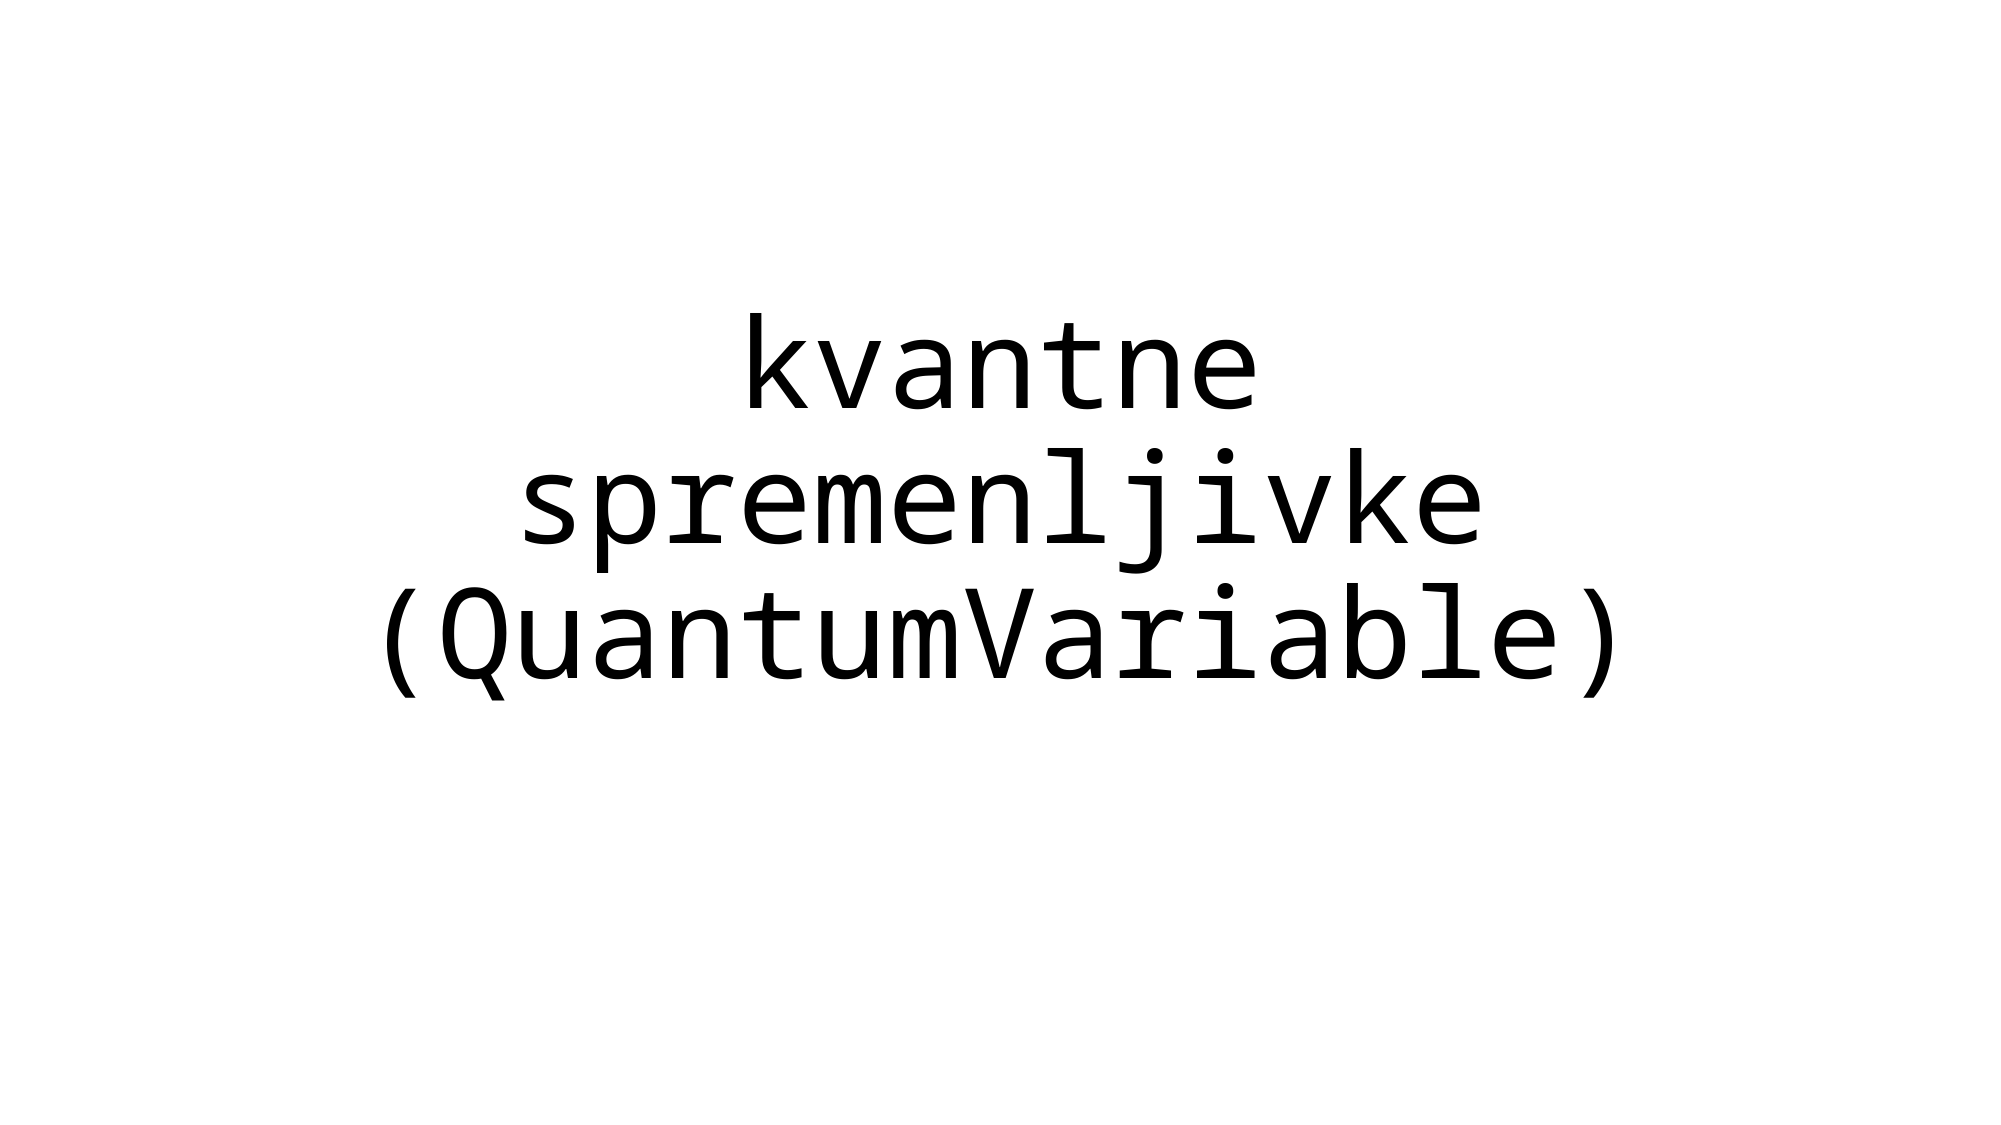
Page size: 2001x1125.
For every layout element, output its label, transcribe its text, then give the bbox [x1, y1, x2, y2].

title kvantne spremenljivke (QuantumVariable) [249, 321, 1750, 714]
